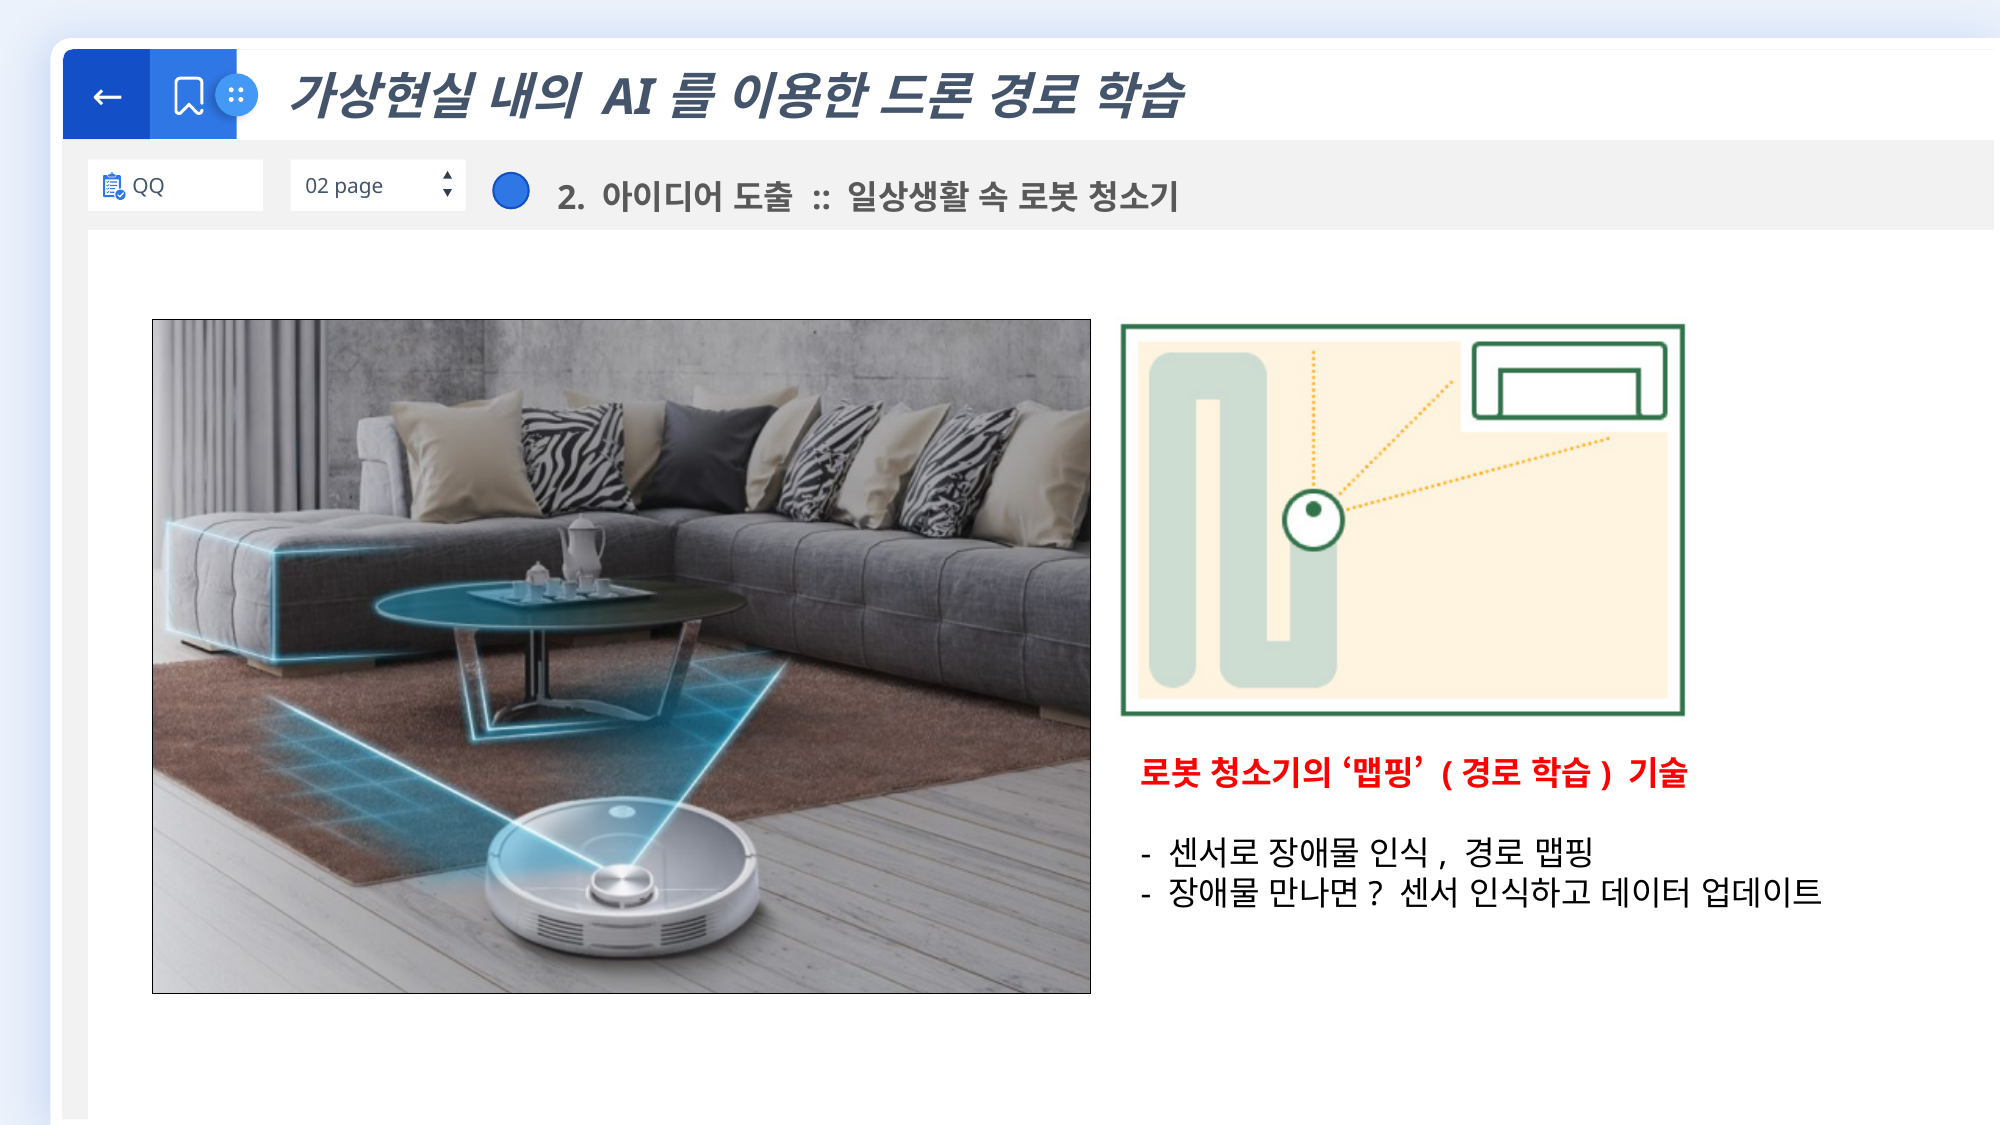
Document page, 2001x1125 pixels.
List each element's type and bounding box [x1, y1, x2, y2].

picture [1116, 316, 1689, 722]
text_box [56, 43, 2000, 1125]
picture [152, 319, 1091, 994]
